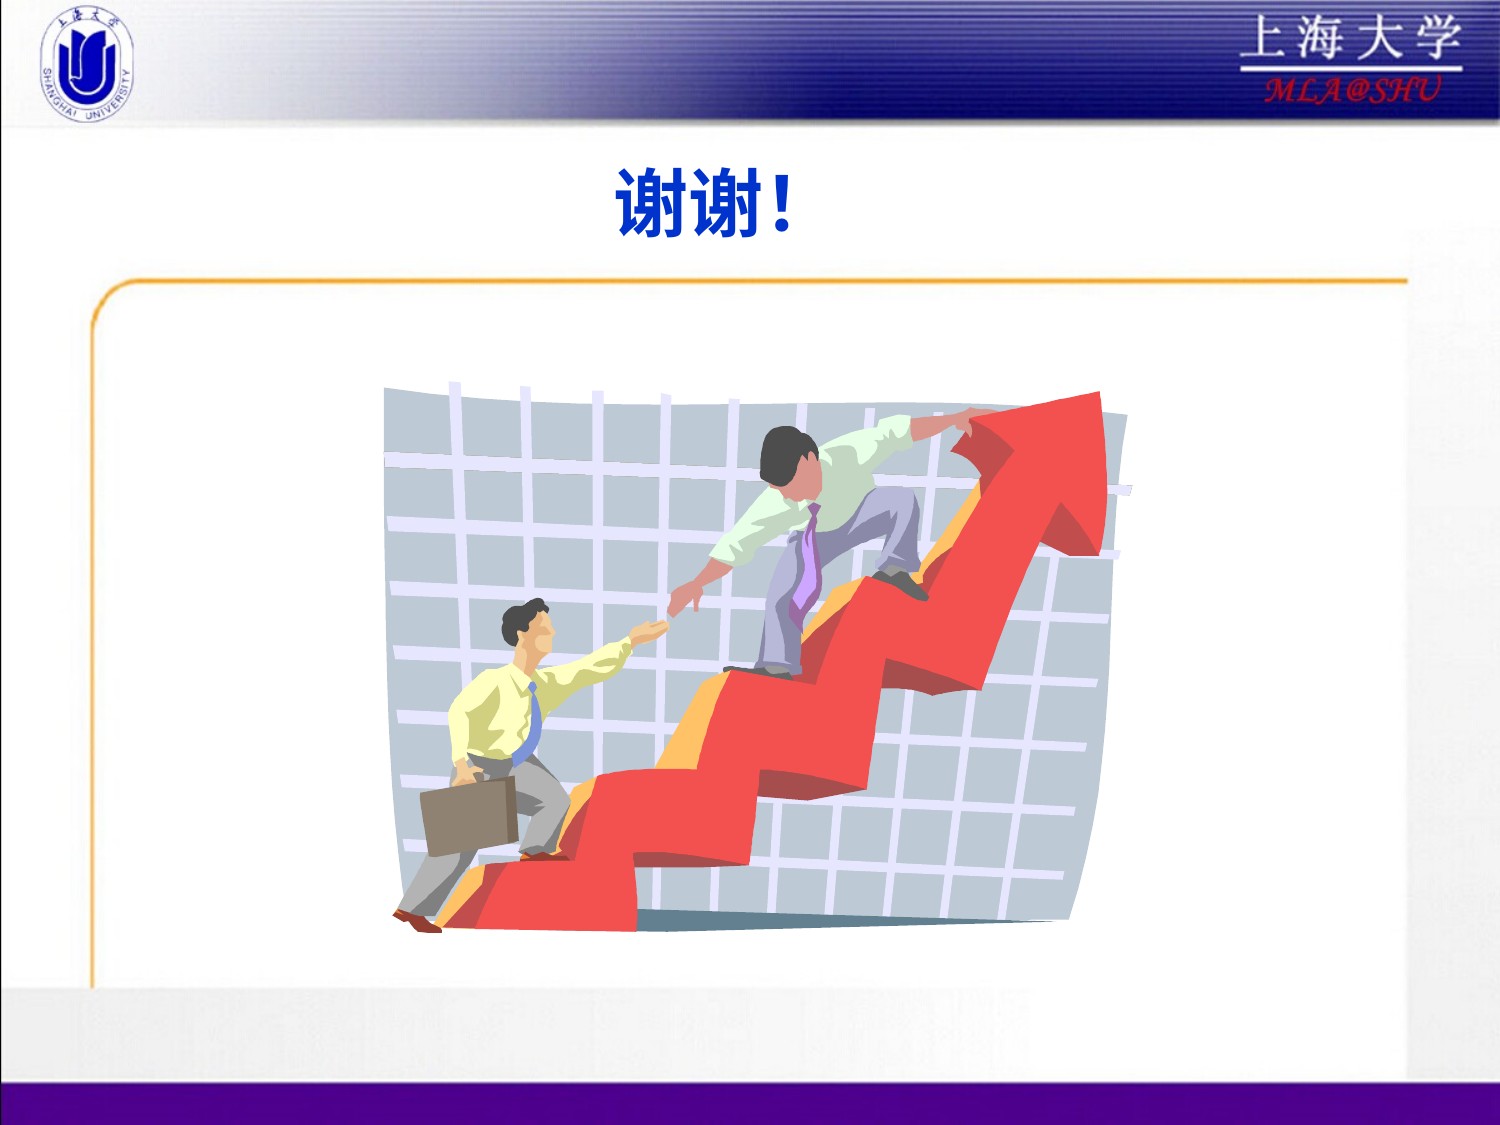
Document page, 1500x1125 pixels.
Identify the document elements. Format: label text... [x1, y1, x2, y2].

picture [0, 0, 1500, 1125]
text_box 谢谢！ [242, 149, 1211, 254]
